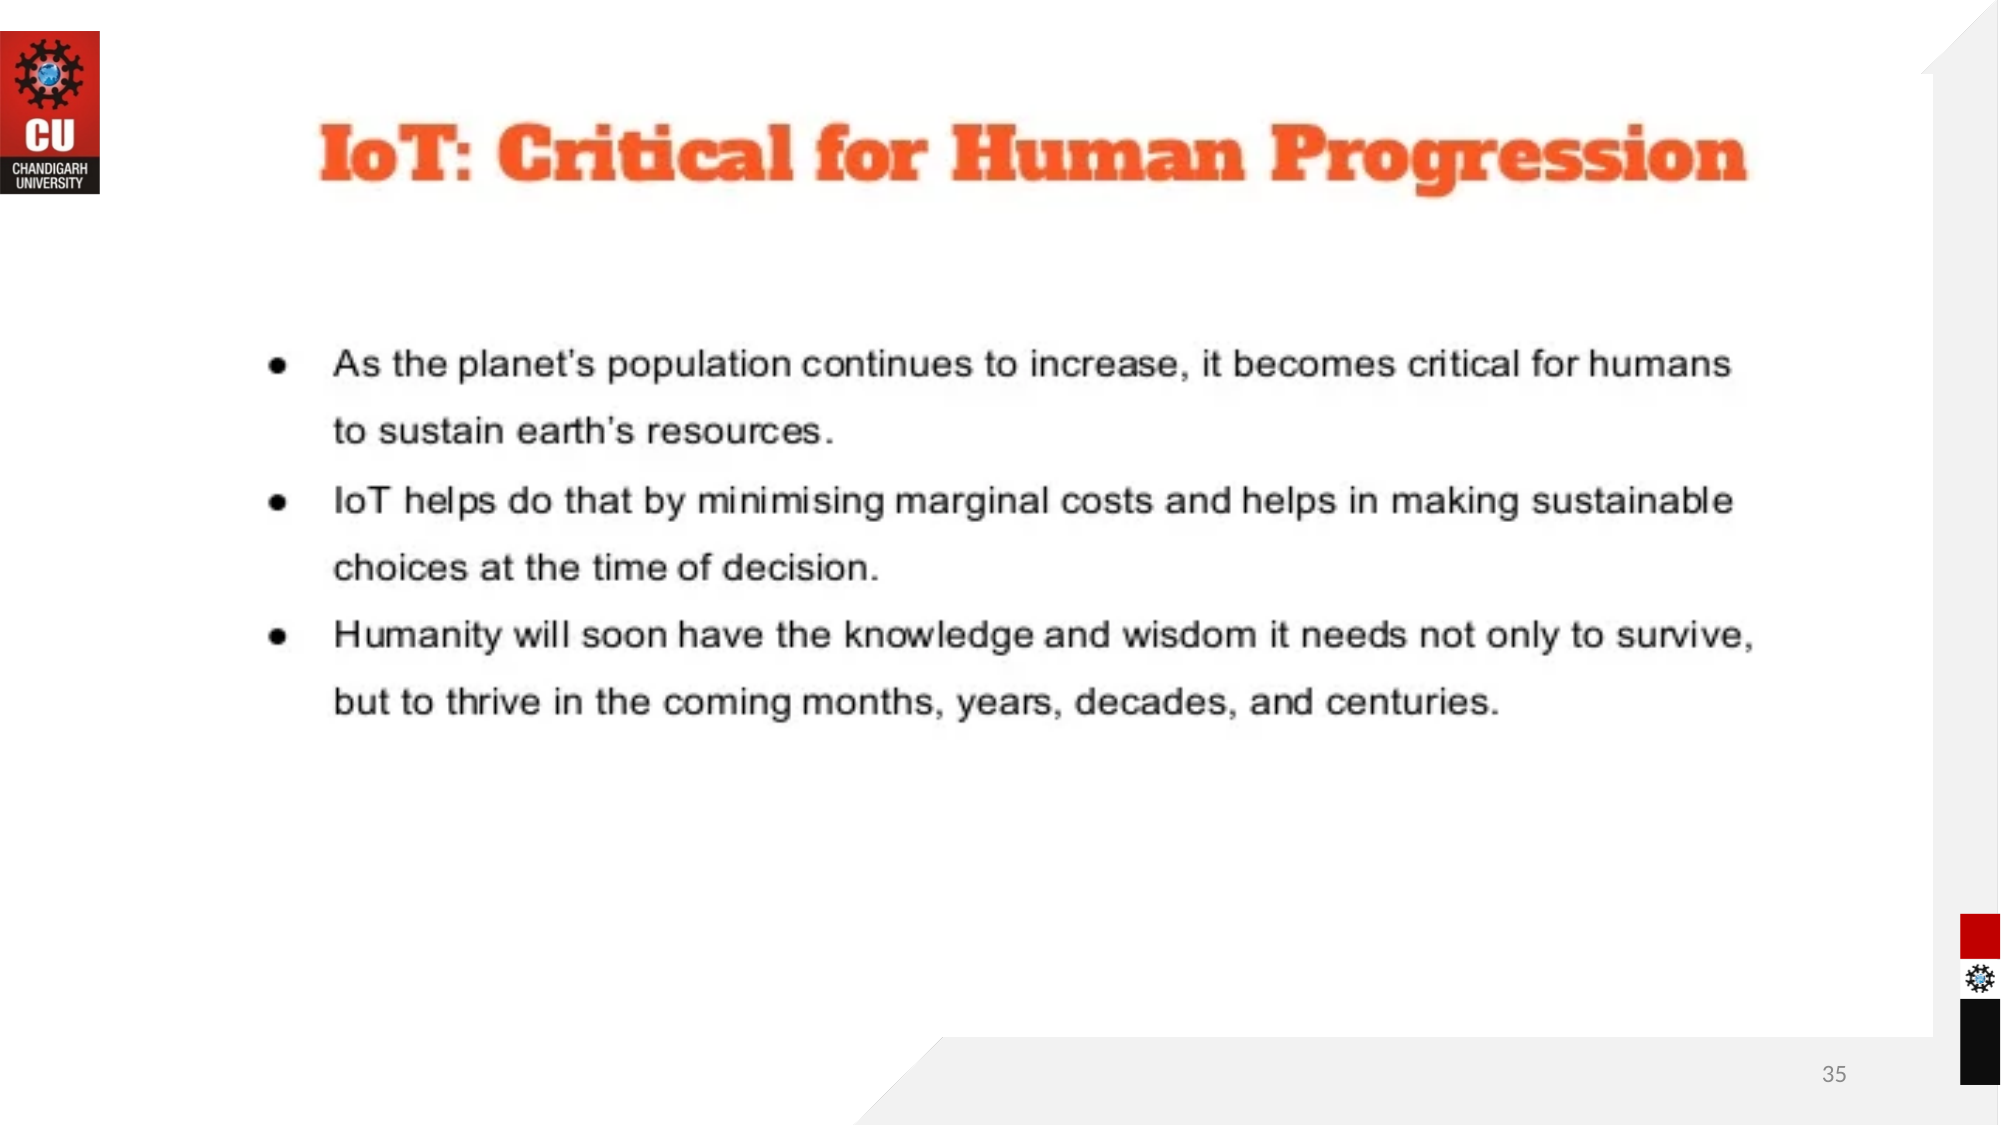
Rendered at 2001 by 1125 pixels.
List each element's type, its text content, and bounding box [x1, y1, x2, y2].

picture [0, 0, 2001, 1125]
slide_number 35 [1412, 1042, 1863, 1103]
